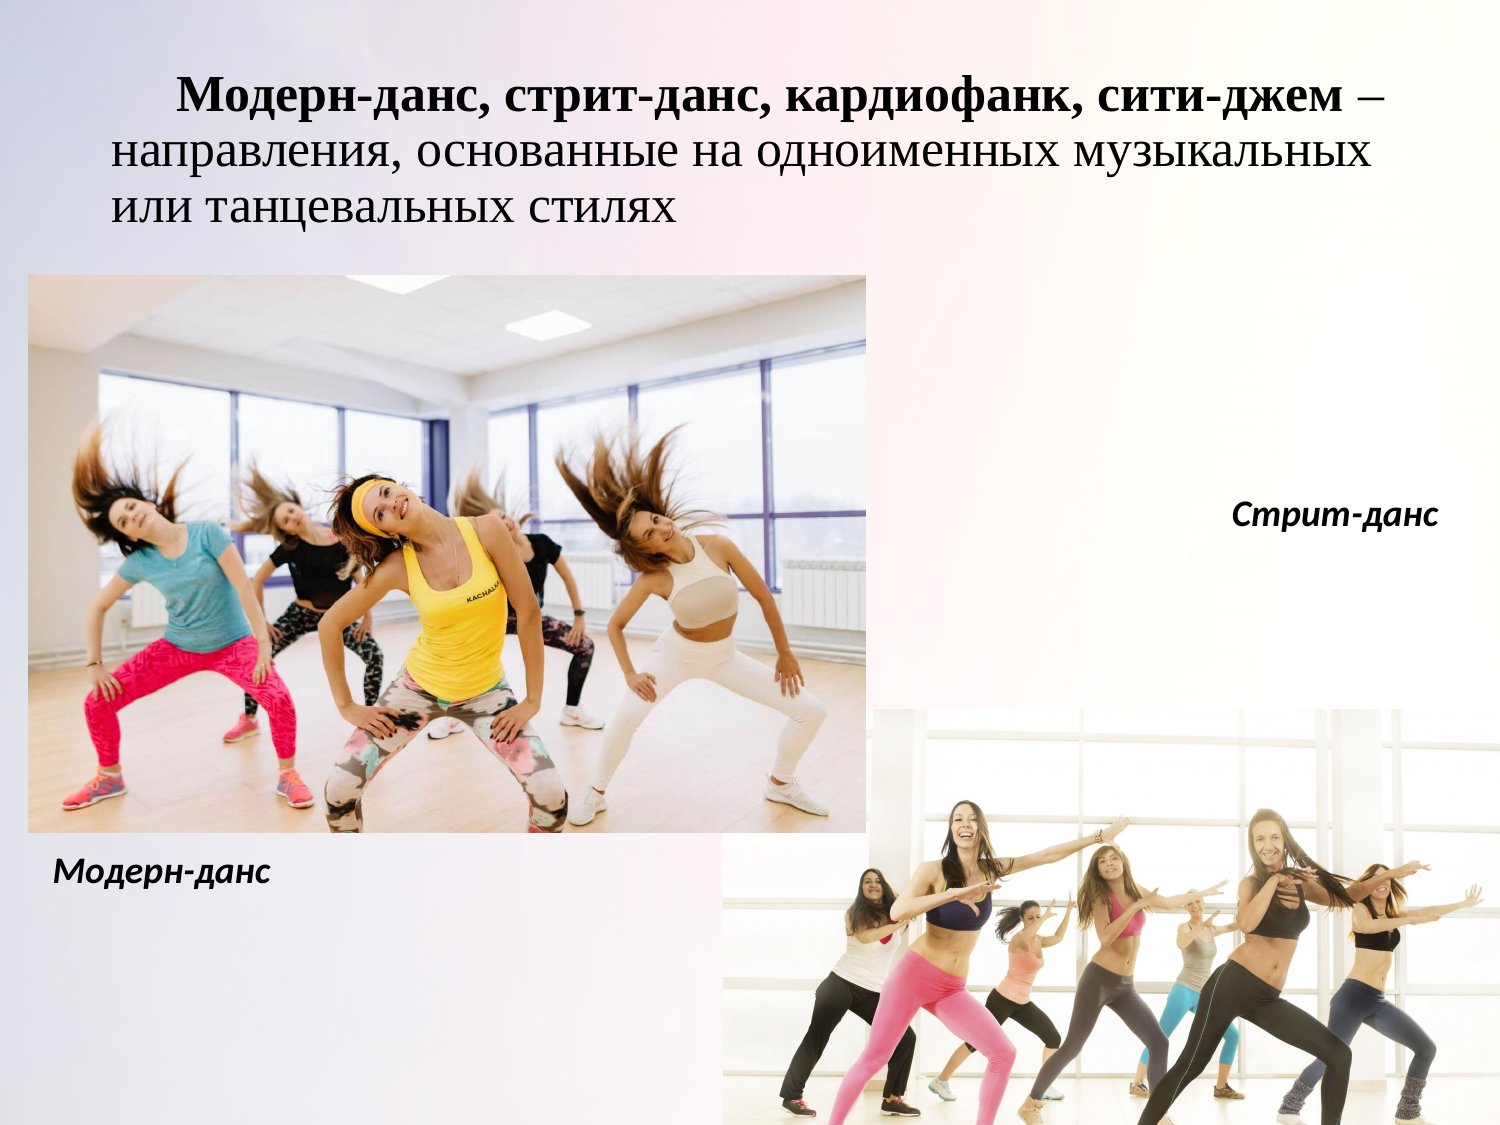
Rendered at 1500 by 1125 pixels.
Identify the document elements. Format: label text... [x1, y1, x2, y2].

picture [0, 0, 1500, 1125]
text_box Модерн-данс [37, 838, 286, 899]
text_box Стрит-данс [1217, 481, 1454, 542]
list Модерн-данс, стрит-данс, кардиофанк, сити-джем – направления, основанные на одноименных музыкальных или танцевальных стилях [96, 58, 1455, 243]
